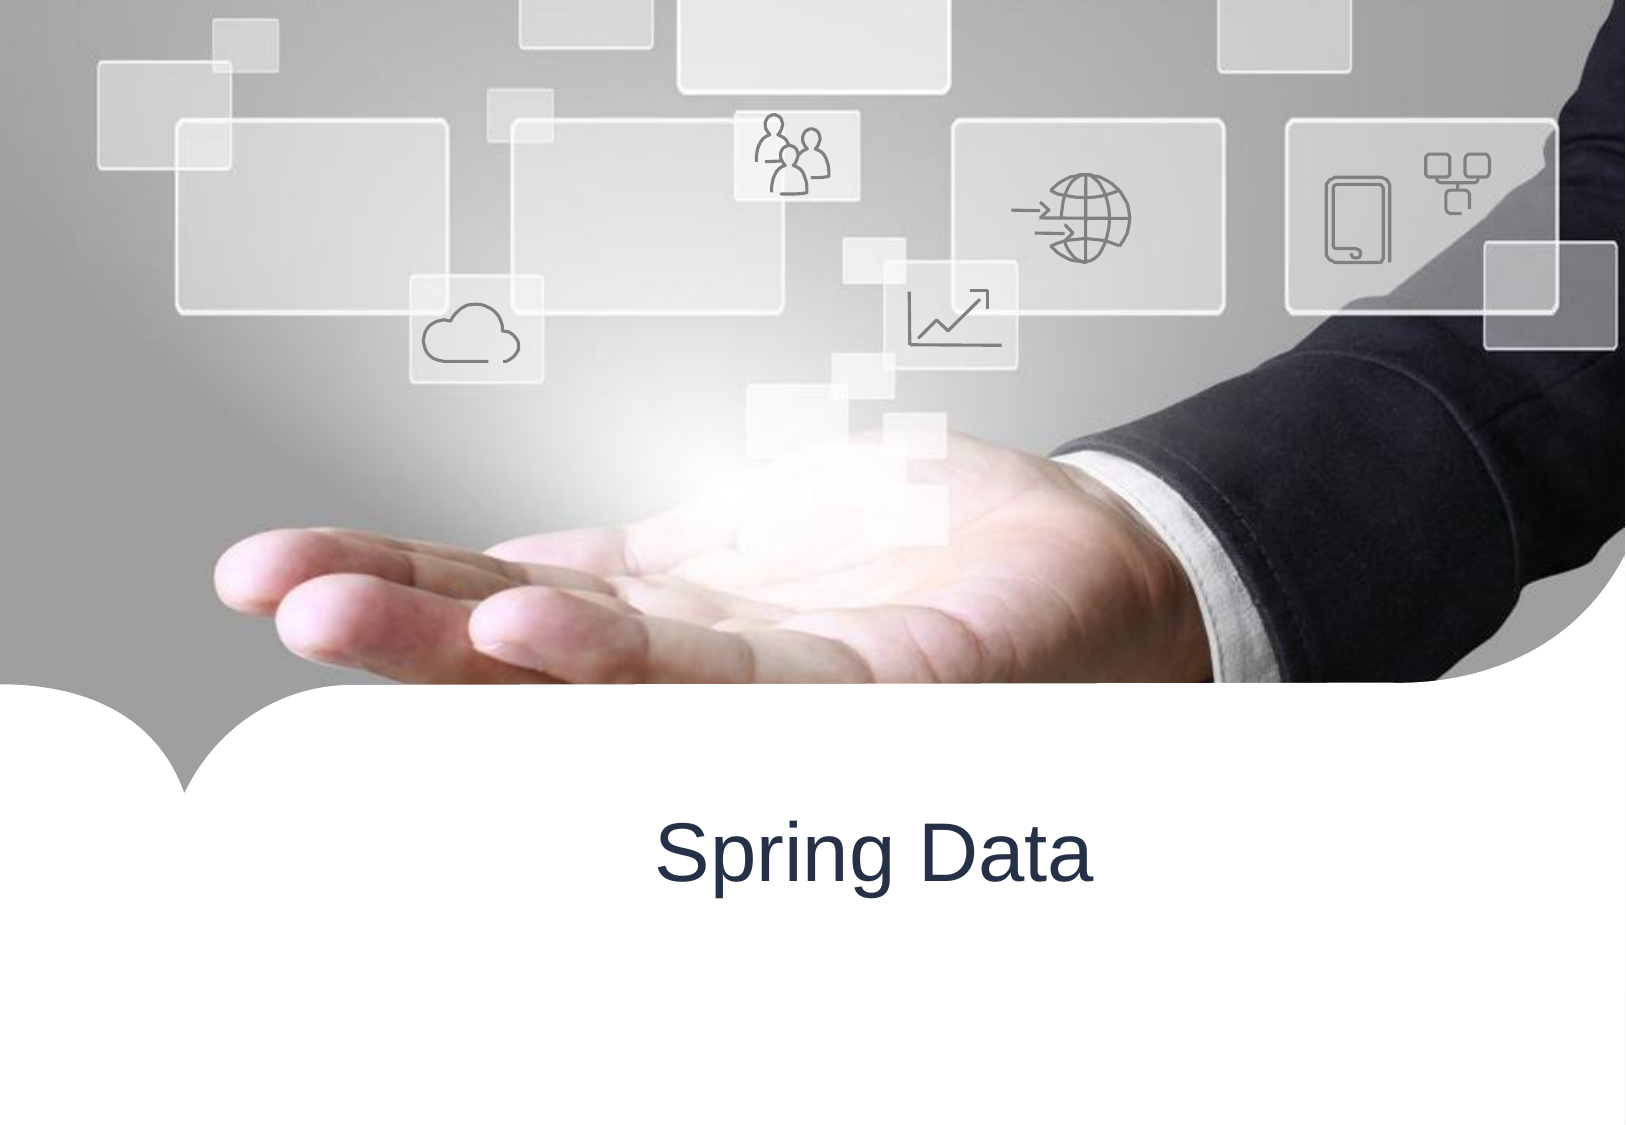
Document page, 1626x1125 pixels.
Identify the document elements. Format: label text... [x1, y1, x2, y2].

title Spring Data [0, 736, 1625, 961]
picture [0, 0, 1625, 736]
